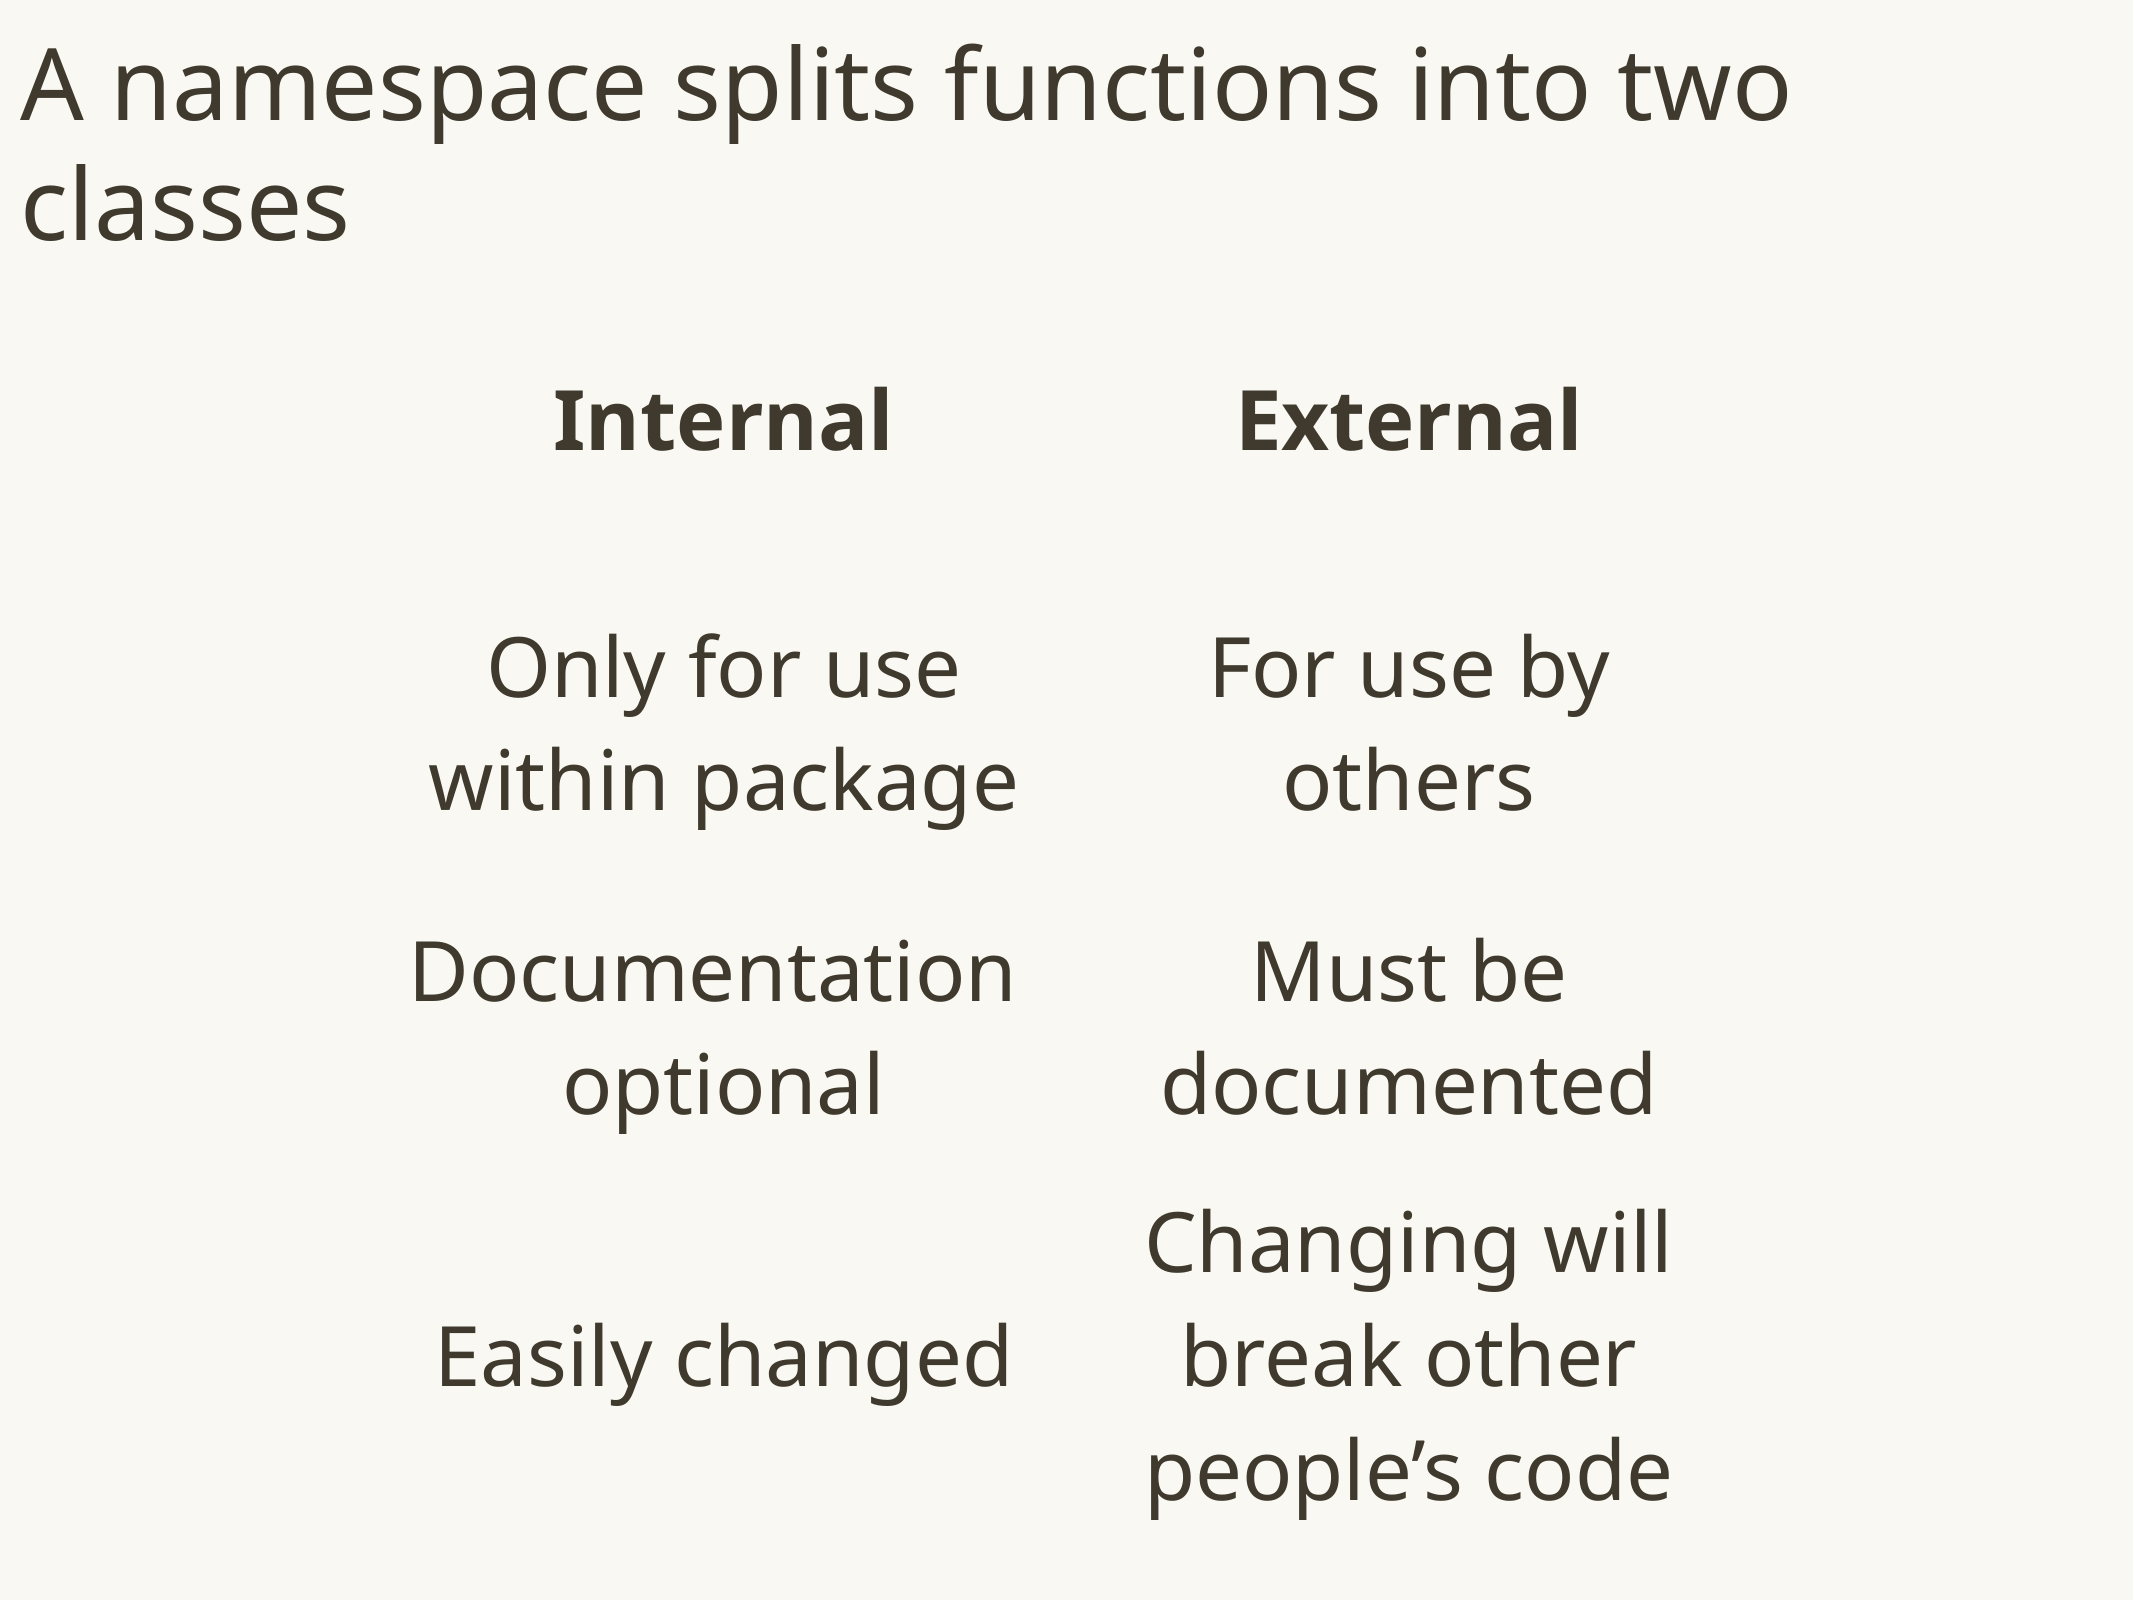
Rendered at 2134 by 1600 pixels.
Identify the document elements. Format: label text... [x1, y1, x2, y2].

table_cell Documentation optional [381, 874, 1067, 1178]
table_cell For use by others [1067, 570, 1752, 874]
table_header External [1067, 266, 1752, 570]
table_cell Easily changed [381, 1178, 1067, 1531]
table_cell Changing will break other people’s code [1067, 1178, 1752, 1531]
title A namespace splits functions into two classes [0, 0, 2134, 163]
table_header Internal [381, 266, 1067, 570]
table_cell Only for use within package [381, 570, 1067, 874]
table_cell Must be documented [1067, 874, 1752, 1178]
